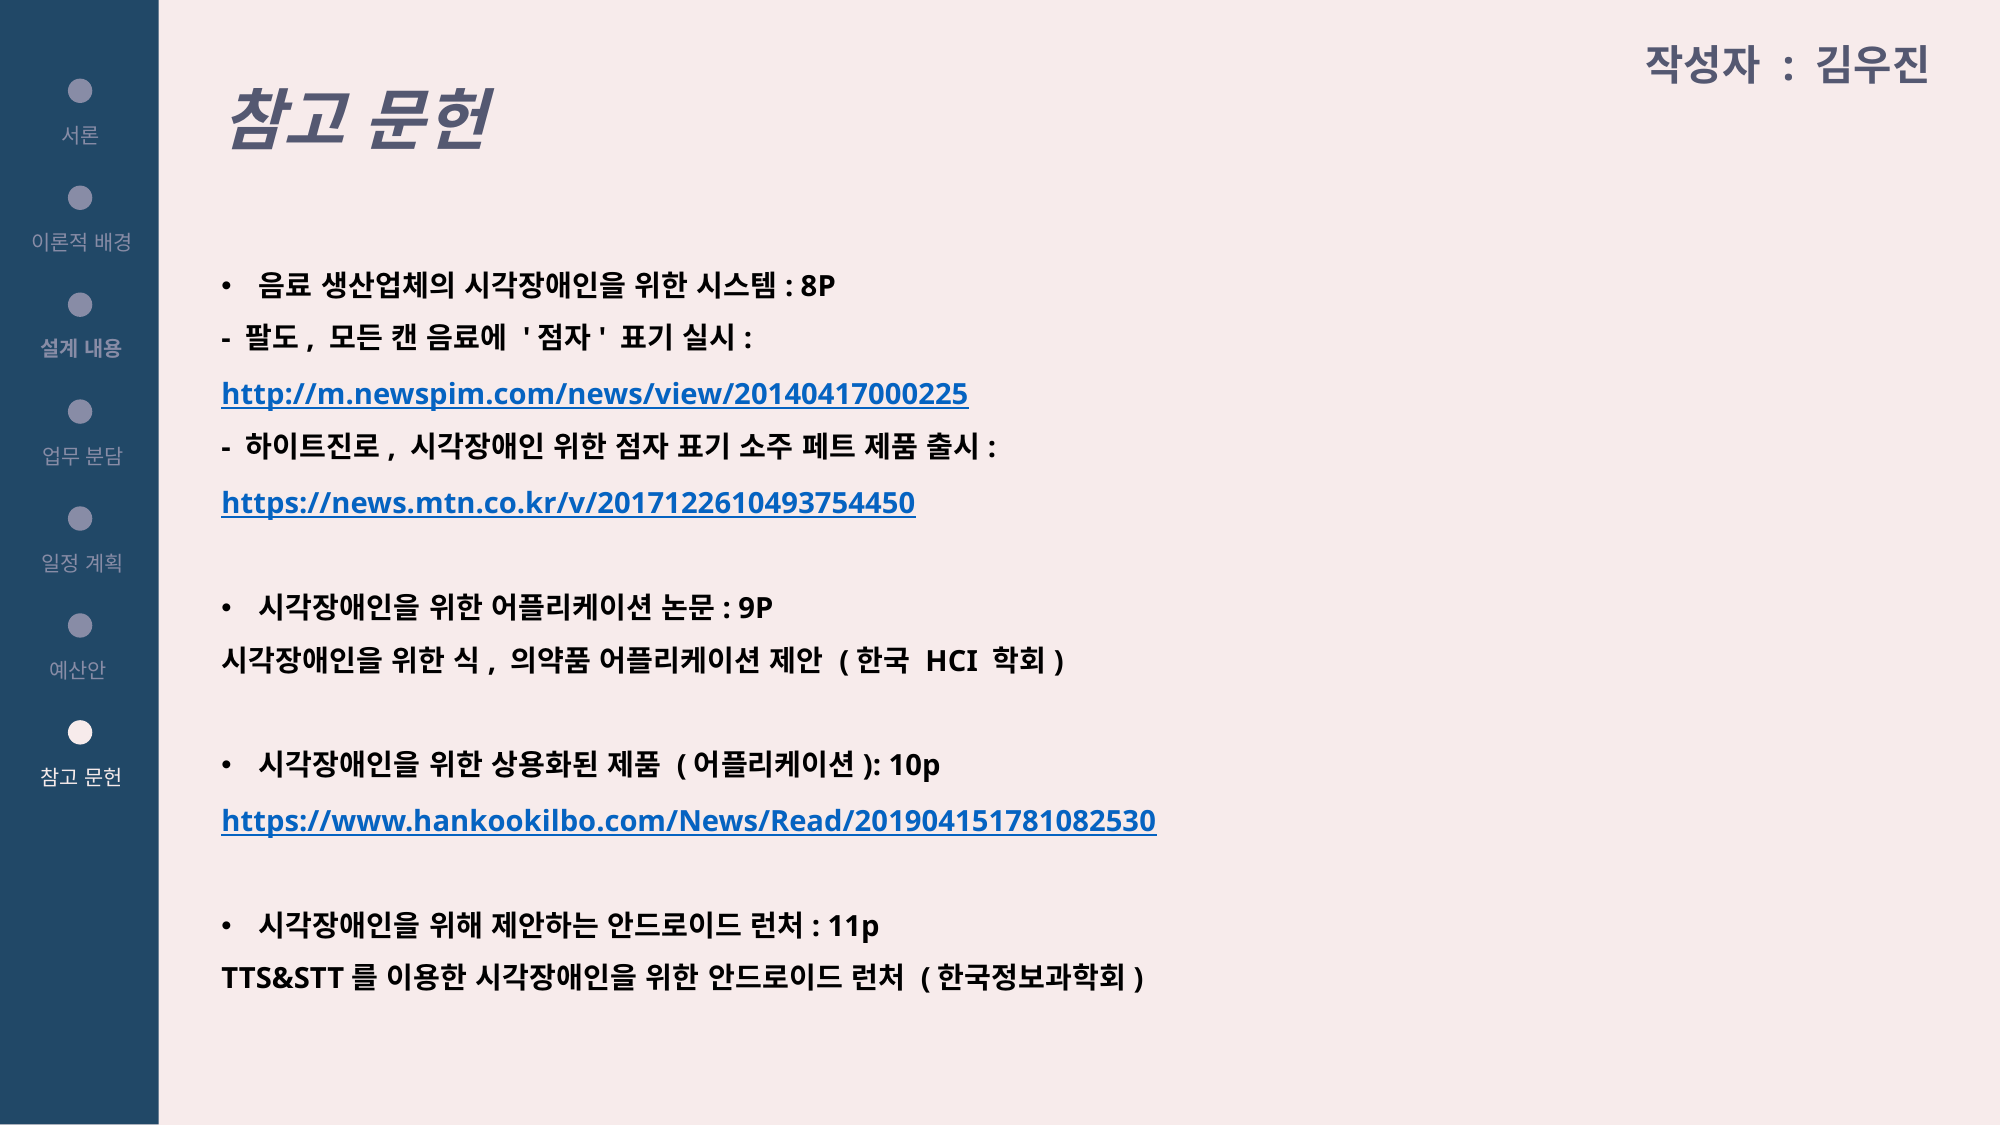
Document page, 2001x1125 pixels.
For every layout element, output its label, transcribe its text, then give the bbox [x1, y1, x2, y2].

text_box 일정 계획 [27, 543, 139, 583]
text_box [66, 505, 94, 532]
text_box 음료 생산업체의 시각장애인을 위한 시스템: 8P - 팔도, 모든 캔 음료에 '점자' 표기 실시: http://m.newspim.com/news/view/20140417000225 - 하이트진로, 시각장애인 위한 점자 표기 소주 페트 제품 출시: https://news.mtn.co.kr/v/2017122610493754450 시각장애인을 위한 어플리케이션 논문: 9P 시각장애인을 위한 식, 의약품 어플리케이션 제안 (한국 HCI 학회) 시각장애인을 위한 상용화된 제품 (어플리케이션): 10p https://www.hankookilbo.com/News/Read/201904151781082530 시각장애인을 위해 제안하는 안드로이드 런처: 11p TTS&STT를 이용한 시각장애인을 위한 안드로이드 런처 (한국정보과학회) [206, 155, 1932, 1025]
text_box [66, 77, 94, 105]
text_box 이론적 배경 [16, 222, 148, 263]
text_box 참고 문헌 [207, 30, 943, 155]
text_box [0, 0, 160, 1125]
text_box 작성자 : 김우진 [1630, 30, 1946, 96]
text_box 설계 내용 [25, 327, 138, 368]
text_box [66, 719, 94, 746]
text_box [66, 291, 94, 318]
text_box [66, 612, 94, 639]
text_box [66, 398, 94, 425]
text_box 참고 문헌 [20, 756, 143, 797]
text_box 예산안 [34, 650, 138, 690]
text_box [66, 184, 94, 211]
text_box 업무 분담 [27, 436, 139, 476]
text_box 서론 [32, 115, 128, 156]
